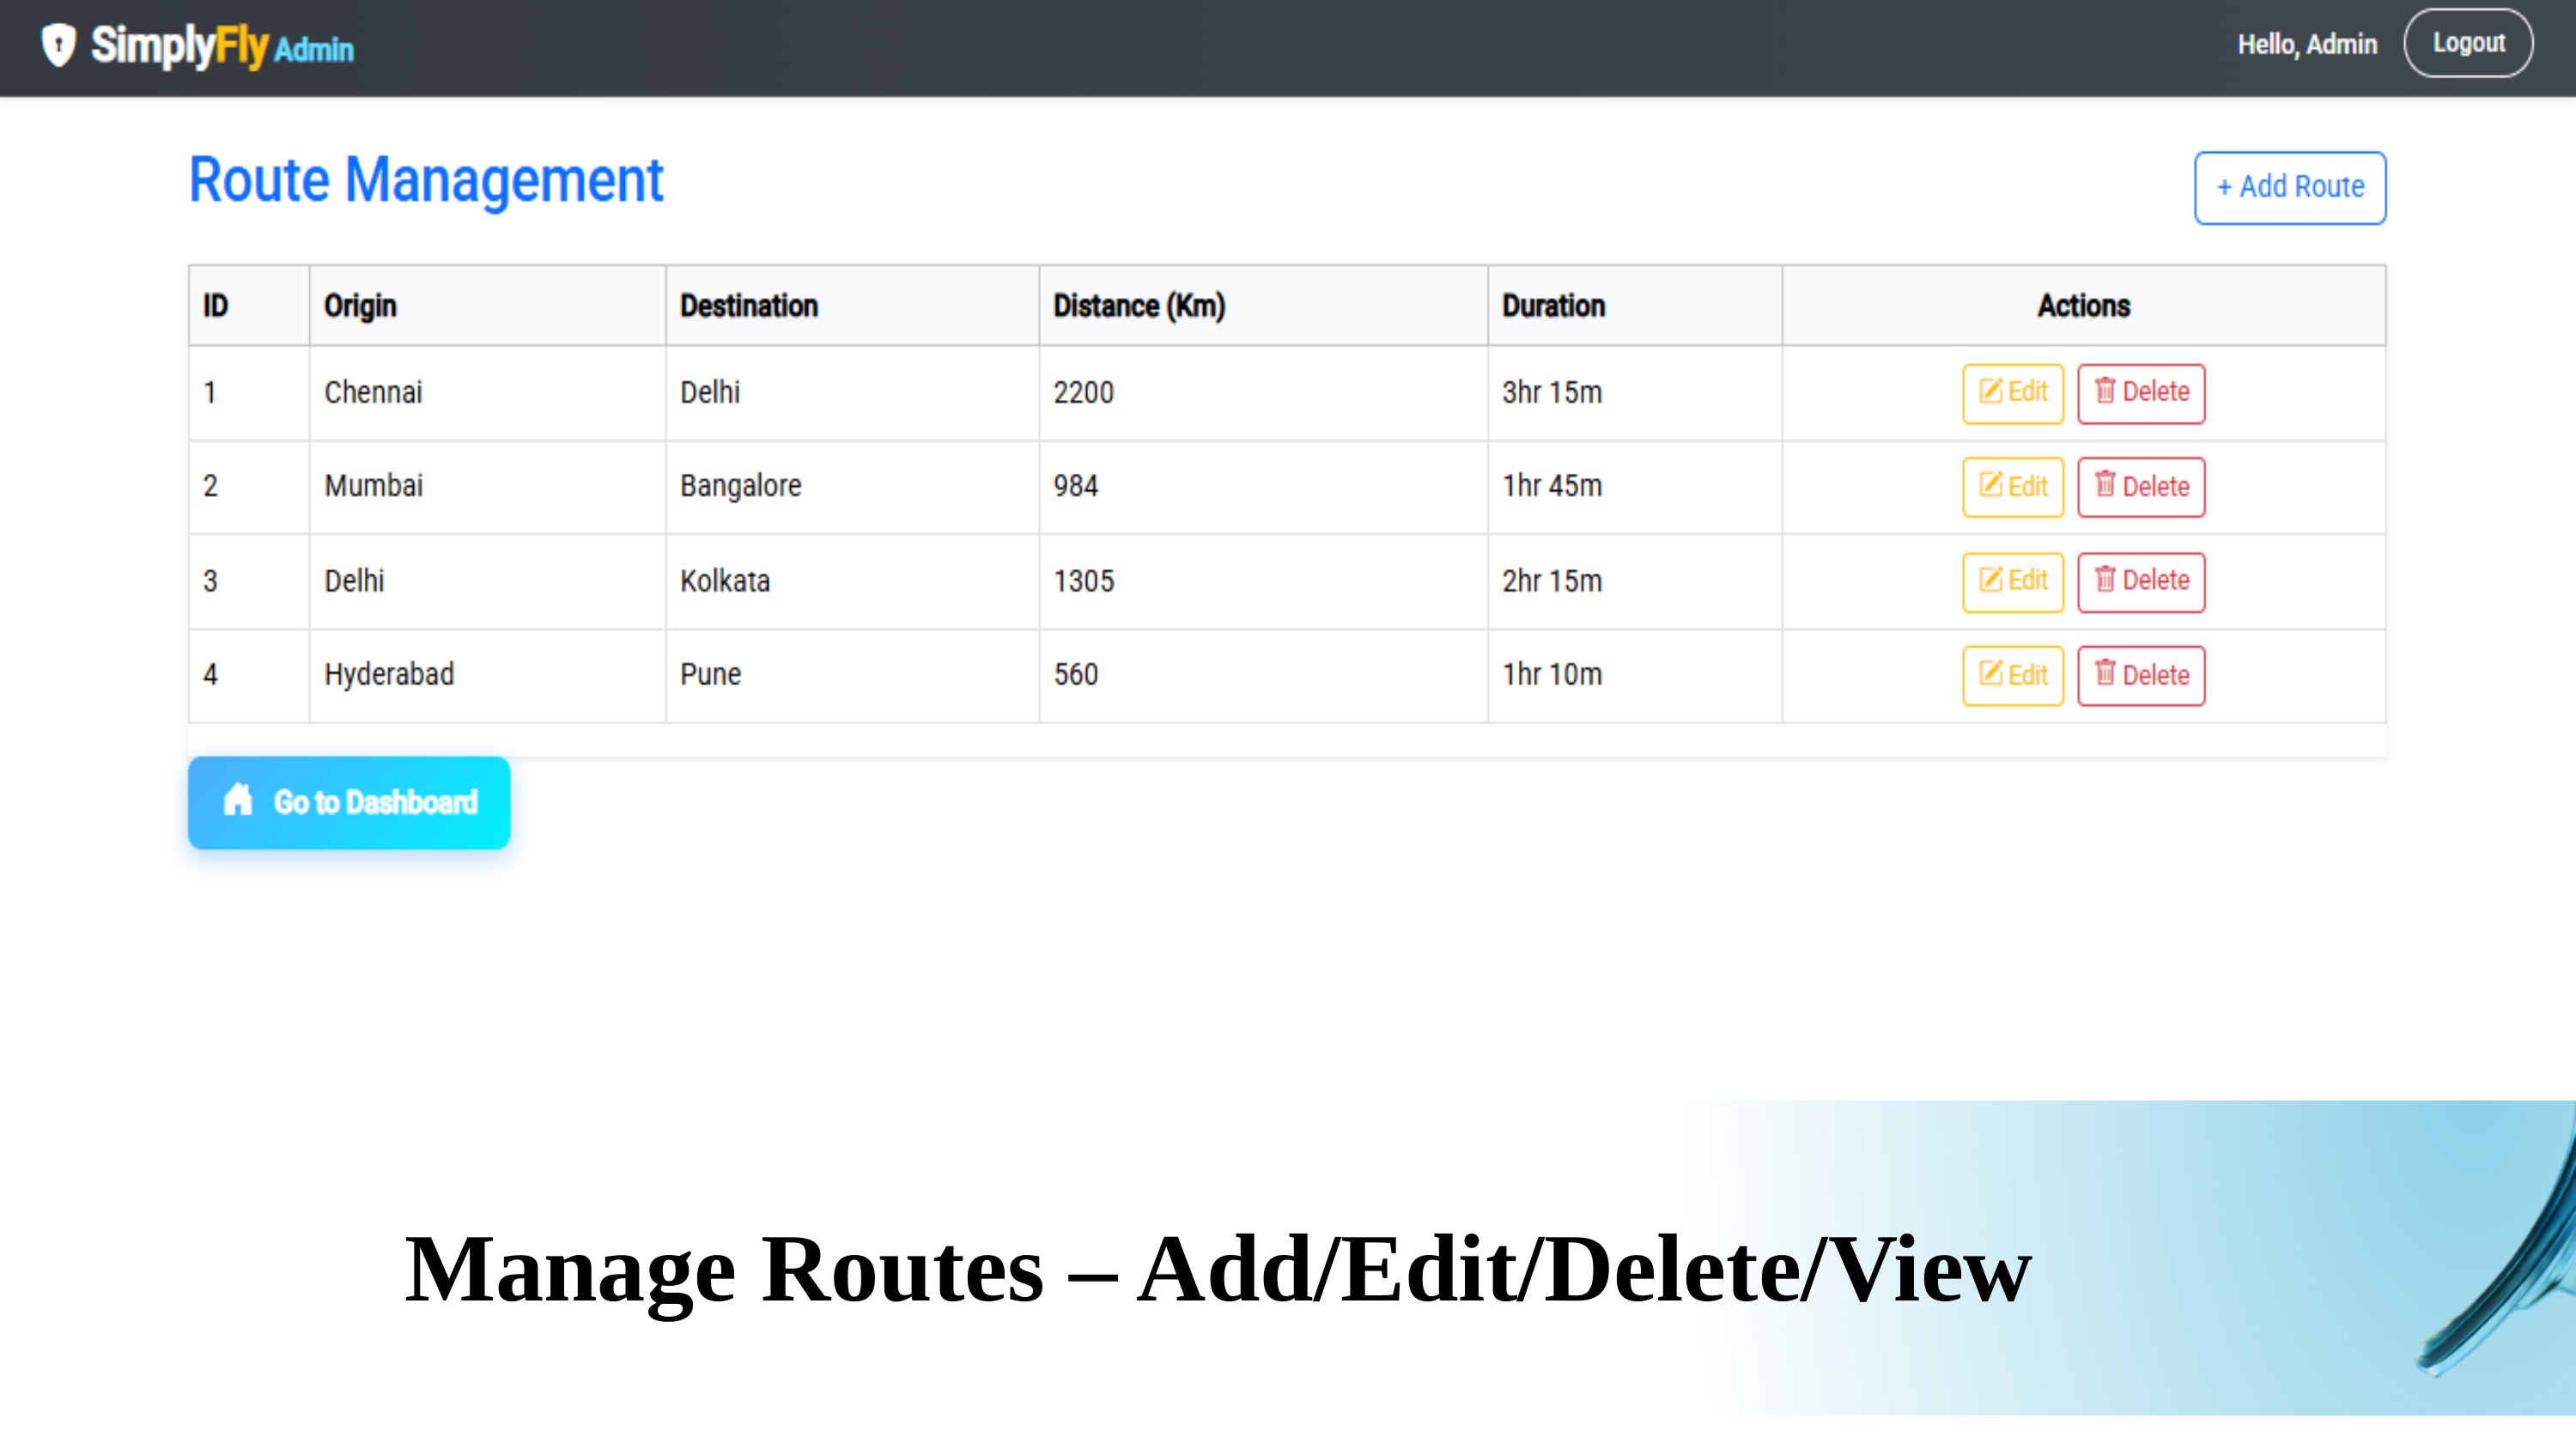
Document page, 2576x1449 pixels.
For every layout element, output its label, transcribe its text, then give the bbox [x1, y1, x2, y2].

text_box Manage Routes – Add/Edit/Delete/View [392, 1197, 1133, 1327]
picture [0, 0, 2576, 1448]
